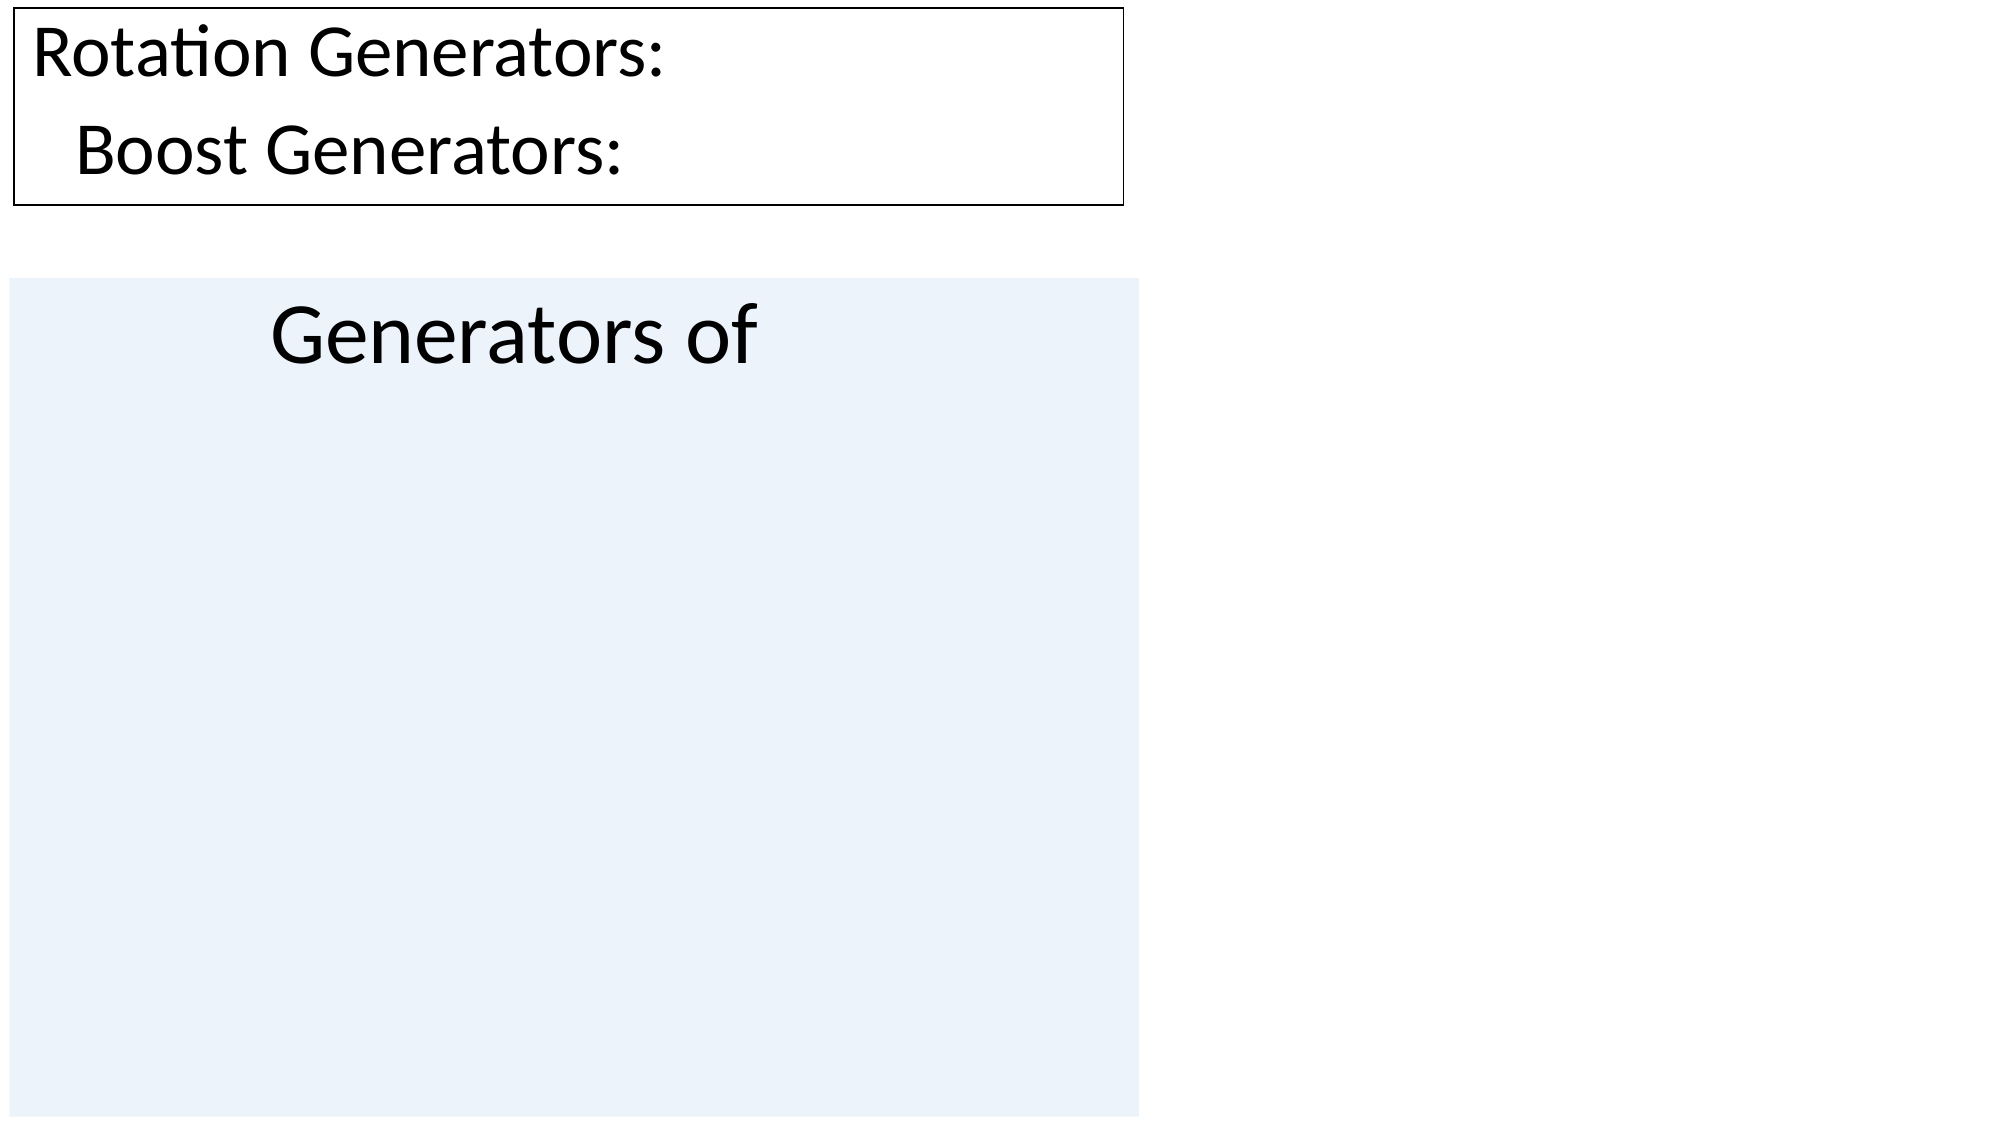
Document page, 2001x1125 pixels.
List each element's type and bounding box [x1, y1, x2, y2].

text_box [0, 268, 1152, 1117]
